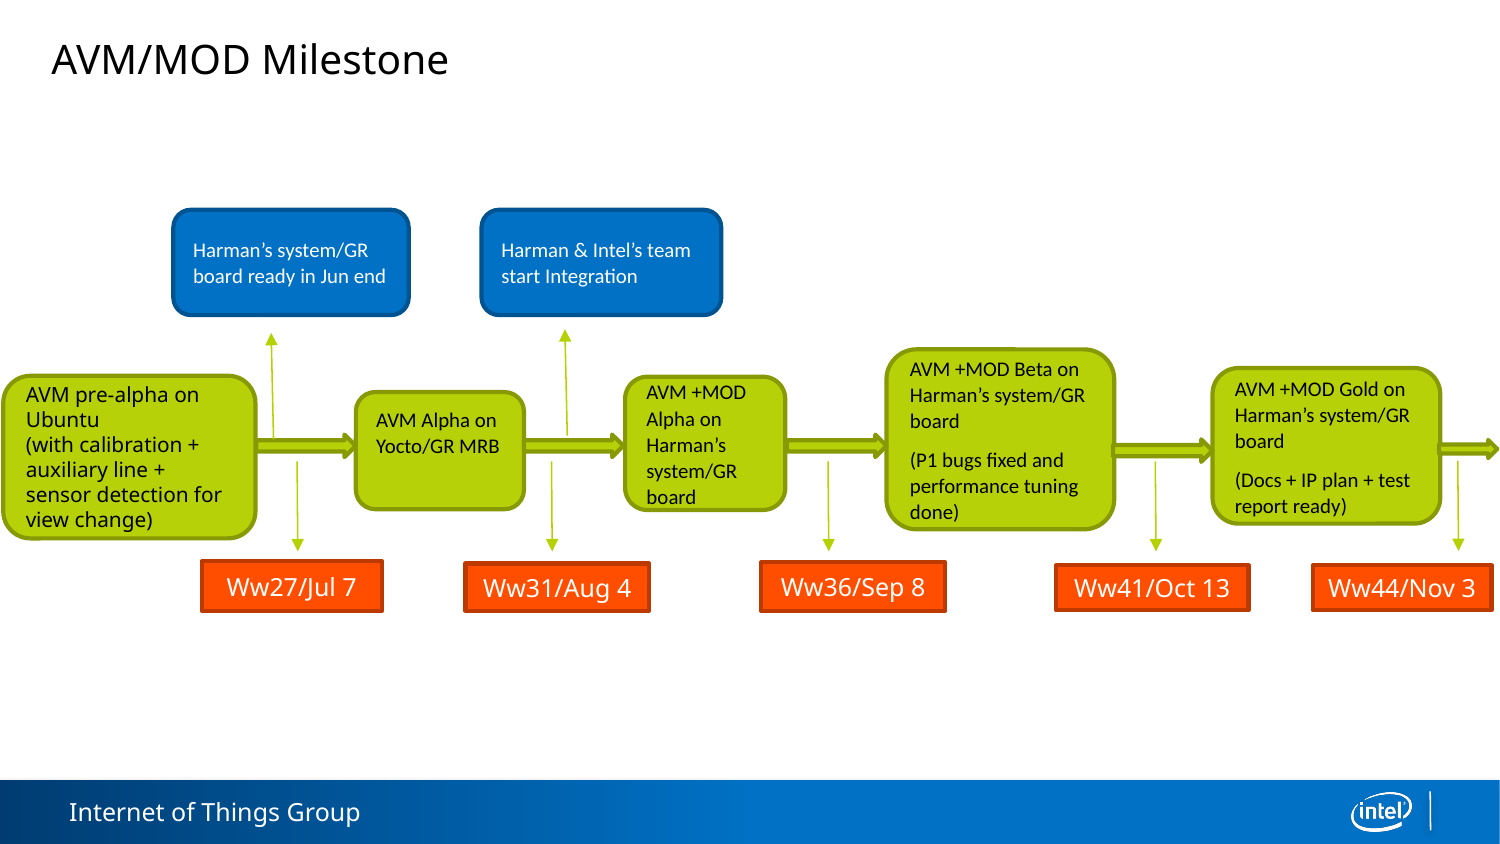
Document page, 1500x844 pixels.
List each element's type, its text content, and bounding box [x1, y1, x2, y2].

text_box AVM pre-alpha on Ubuntu (with calibration + auxiliary line + sensor detection for view change) [1, 373, 258, 541]
text_box [521, 432, 626, 460]
text_box AVM +MOD Alpha on Harman’s system/GR board [623, 374, 788, 513]
text_box [254, 432, 353, 460]
text_box Ww31/Aug 4 [463, 561, 651, 613]
text_box [1110, 437, 1215, 464]
text_box Harman’s system/GR board ready in Jun end [171, 207, 411, 318]
text_box AVM +MOD Gold on Harman’s system/GR board (Docs + IP plan + test report ready) [1210, 365, 1443, 526]
text_box Ww27/Jul 7 [200, 559, 384, 613]
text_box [564, 329, 568, 436]
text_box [270, 332, 274, 440]
text_box Ww36/Sep 8 [759, 560, 947, 613]
text_box AVM Alpha on Yocto/GR MRB [353, 389, 527, 512]
picture [1351, 792, 1412, 832]
text_box AVM/MOD Milestone [36, 26, 465, 90]
text_box Ww41/Oct 13 [1054, 563, 1251, 612]
text_box [1436, 438, 1500, 461]
text_box Ww44/Nov 3 [1311, 563, 1494, 612]
text_box AVM +MOD Beta on Harman’s system/GR board (P1 bugs fixed and performance tuning done) [884, 347, 1117, 532]
text_box Harman & Intel’s team start Integration [479, 207, 724, 318]
text_box [785, 432, 889, 460]
